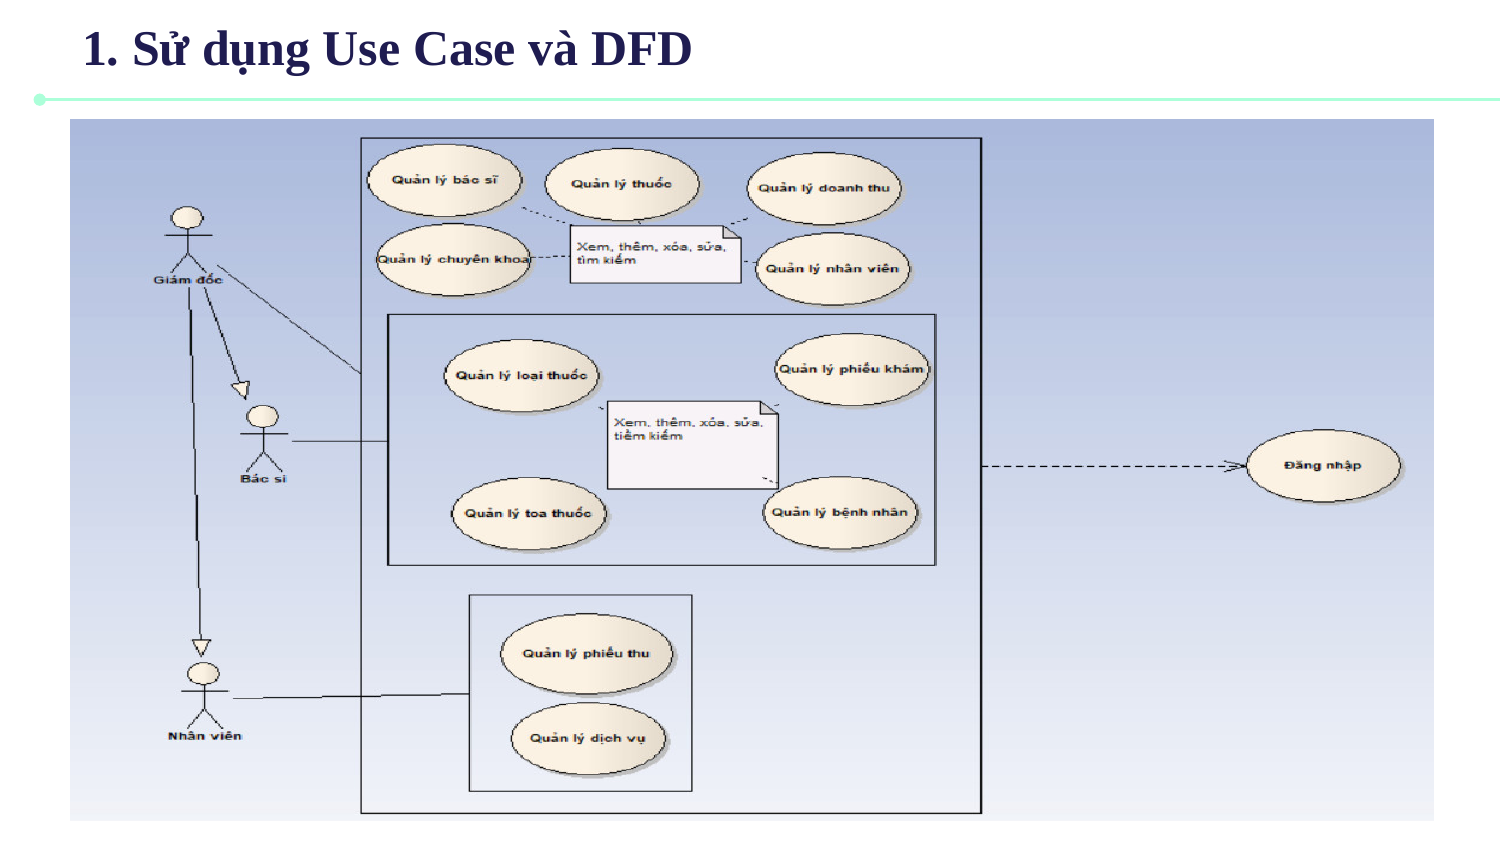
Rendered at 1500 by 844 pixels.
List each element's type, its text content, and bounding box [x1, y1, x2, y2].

title 1. Sử dụng Use Case và DFD [67, 0, 1066, 89]
picture [70, 118, 1434, 822]
